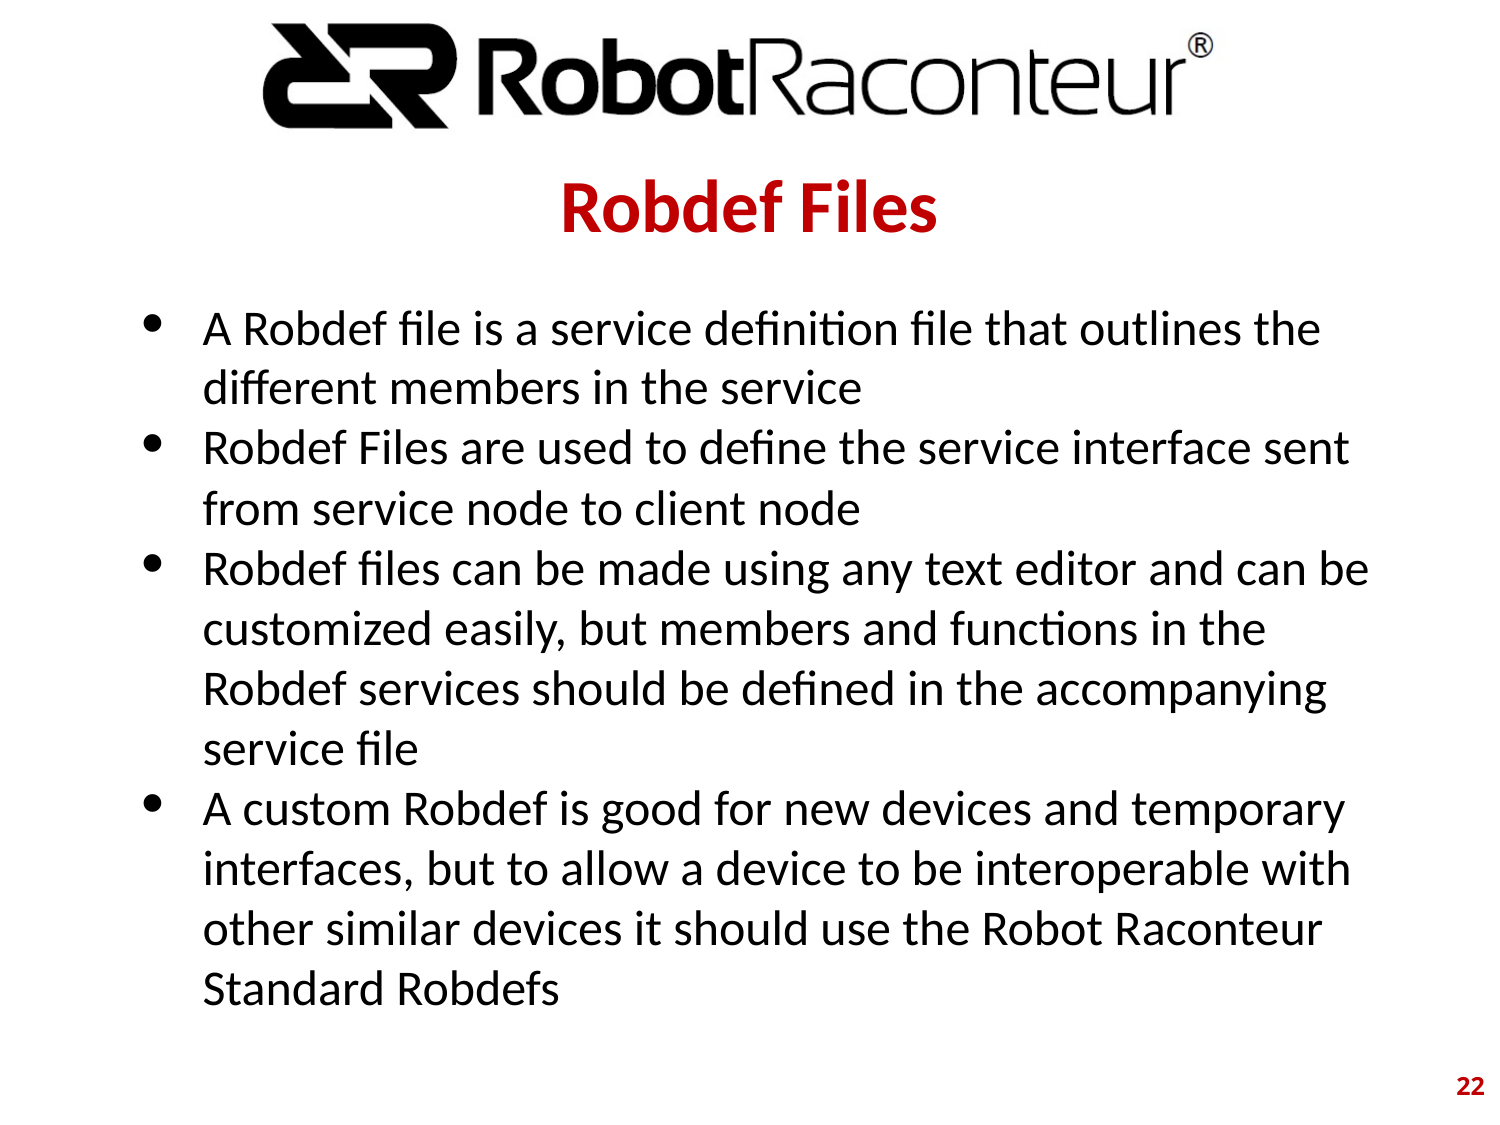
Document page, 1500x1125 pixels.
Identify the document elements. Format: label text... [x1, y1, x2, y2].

picture [253, 12, 1226, 142]
title Robdef Files [112, 142, 1388, 263]
slide_number ‹#› [1187, 1062, 1500, 1125]
list A Robdef file is a service definition file that outlines the different members in the service Robdef Files are used to define the service interface sent from service node to client node Robdef files can be made using any text editor and can be customized easily, but members and functions in the Robdef services should be defined in the accompanying service file A custom Robdef is good for new devices and temporary interfaces, but to allow a device to be interoperable with other similar devices it should use the Robot Raconteur Standard Robdefs [112, 287, 1388, 1000]
